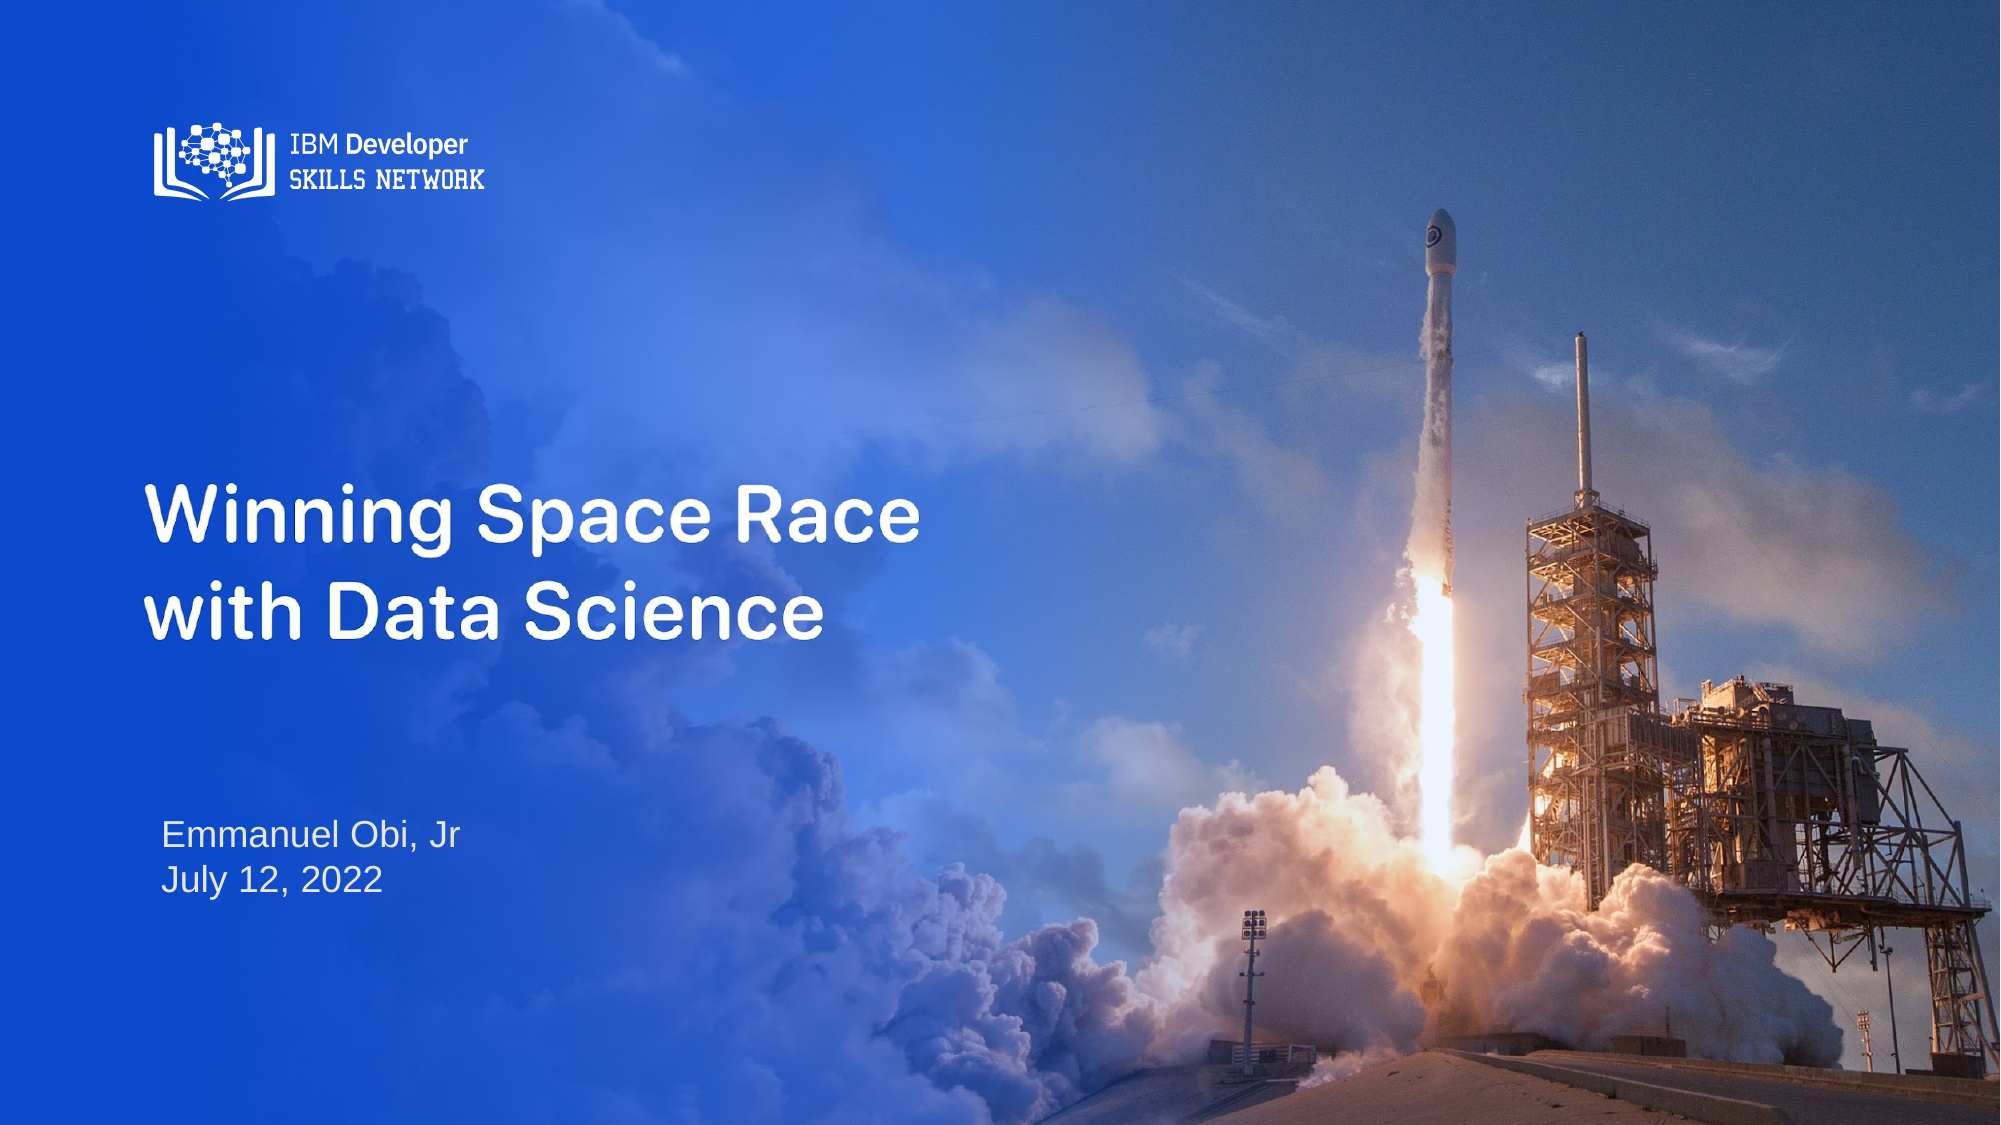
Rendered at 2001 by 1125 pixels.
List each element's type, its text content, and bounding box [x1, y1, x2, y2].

picture [0, 0, 2001, 1125]
text_box Emmanuel Obi, Jr July 12, 2022 [145, 802, 559, 908]
